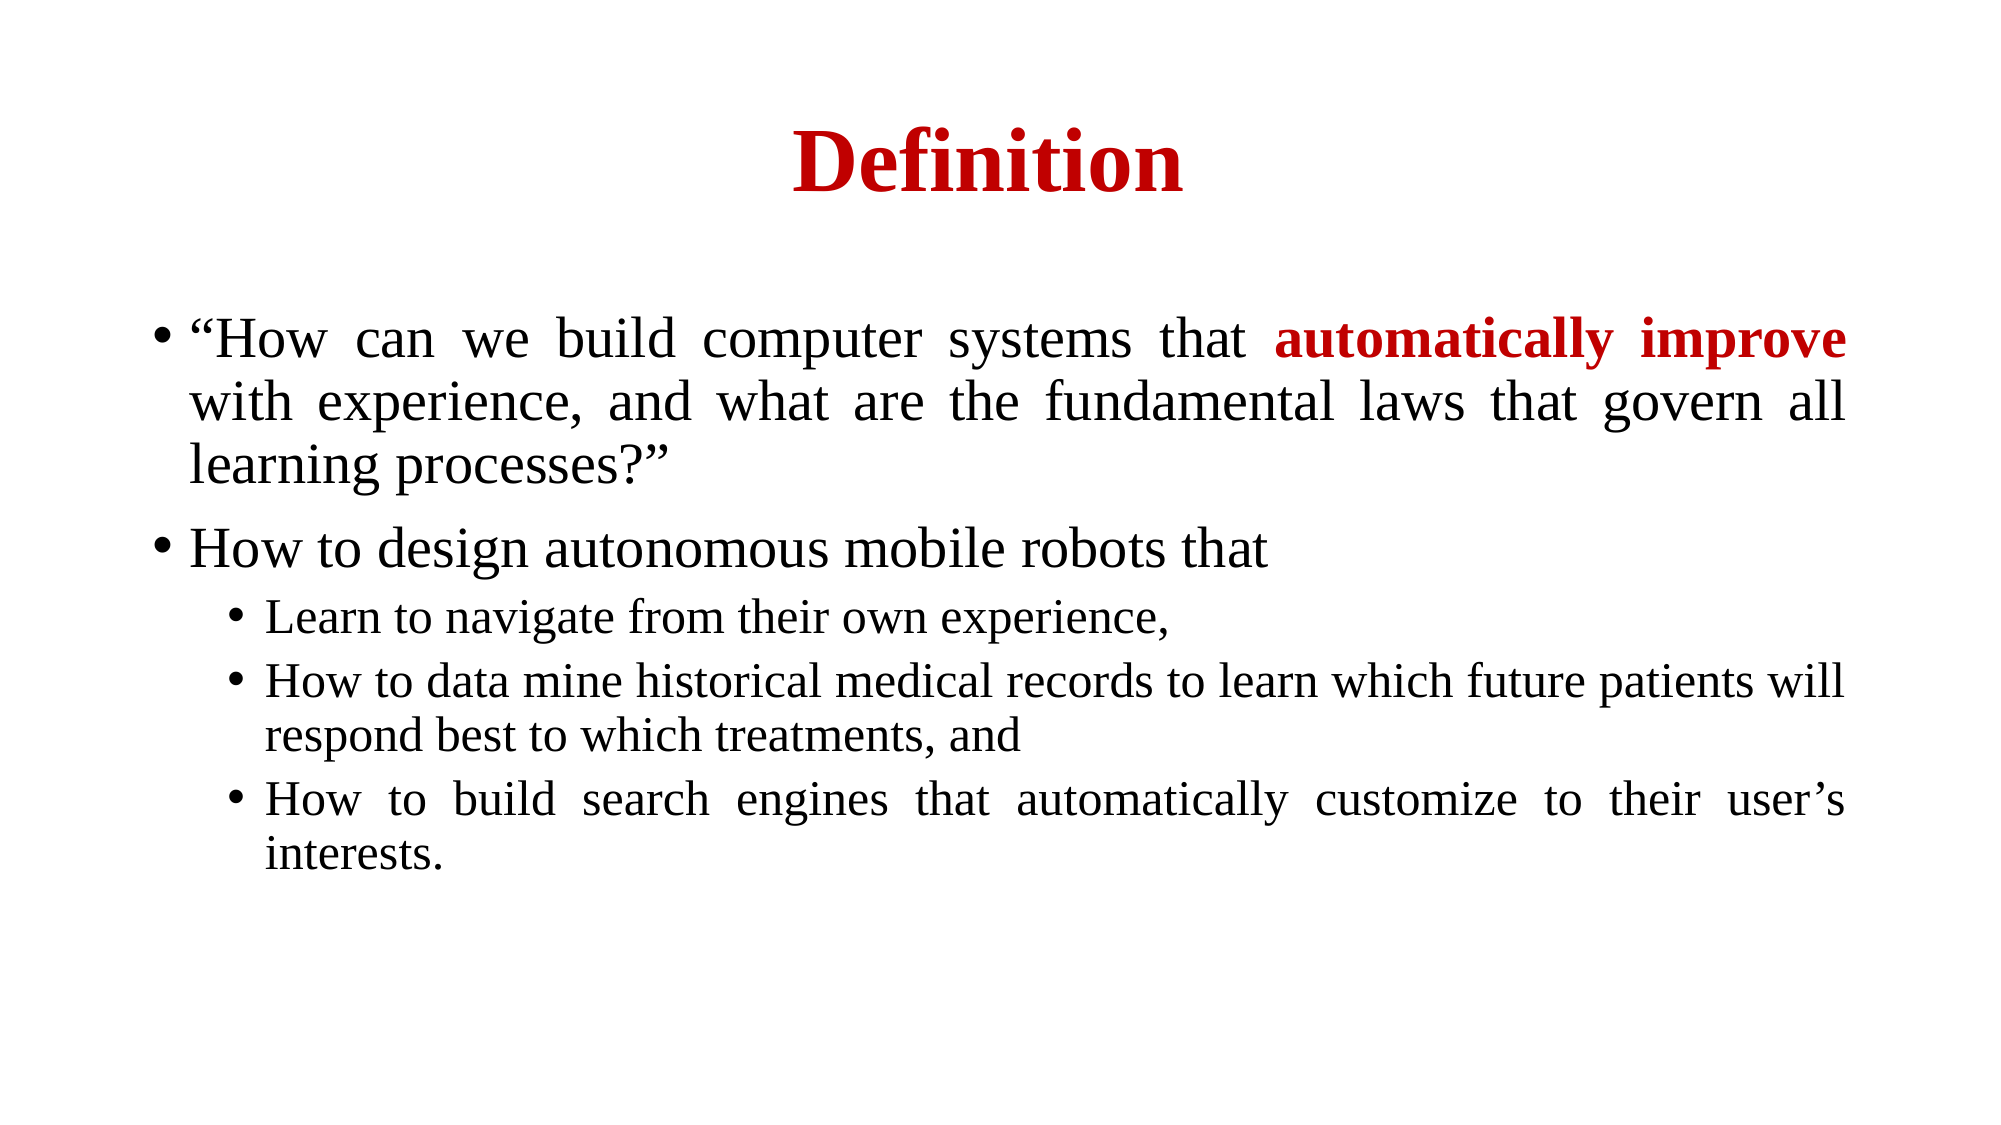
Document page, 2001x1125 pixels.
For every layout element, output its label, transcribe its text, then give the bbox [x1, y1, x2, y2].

list “How can we build computer systems that automatically improve with experience, and what are the fundamental laws that govern all learning processes?” How to design autonomous mobile robots that Learn to navigate from their own experience, How to data mine historical medical records to learn which future patients will respond best to which treatments, and How to build search engines that automatically customize to their user’s interests. [137, 299, 1863, 1014]
title Definition [137, 53, 1863, 271]
